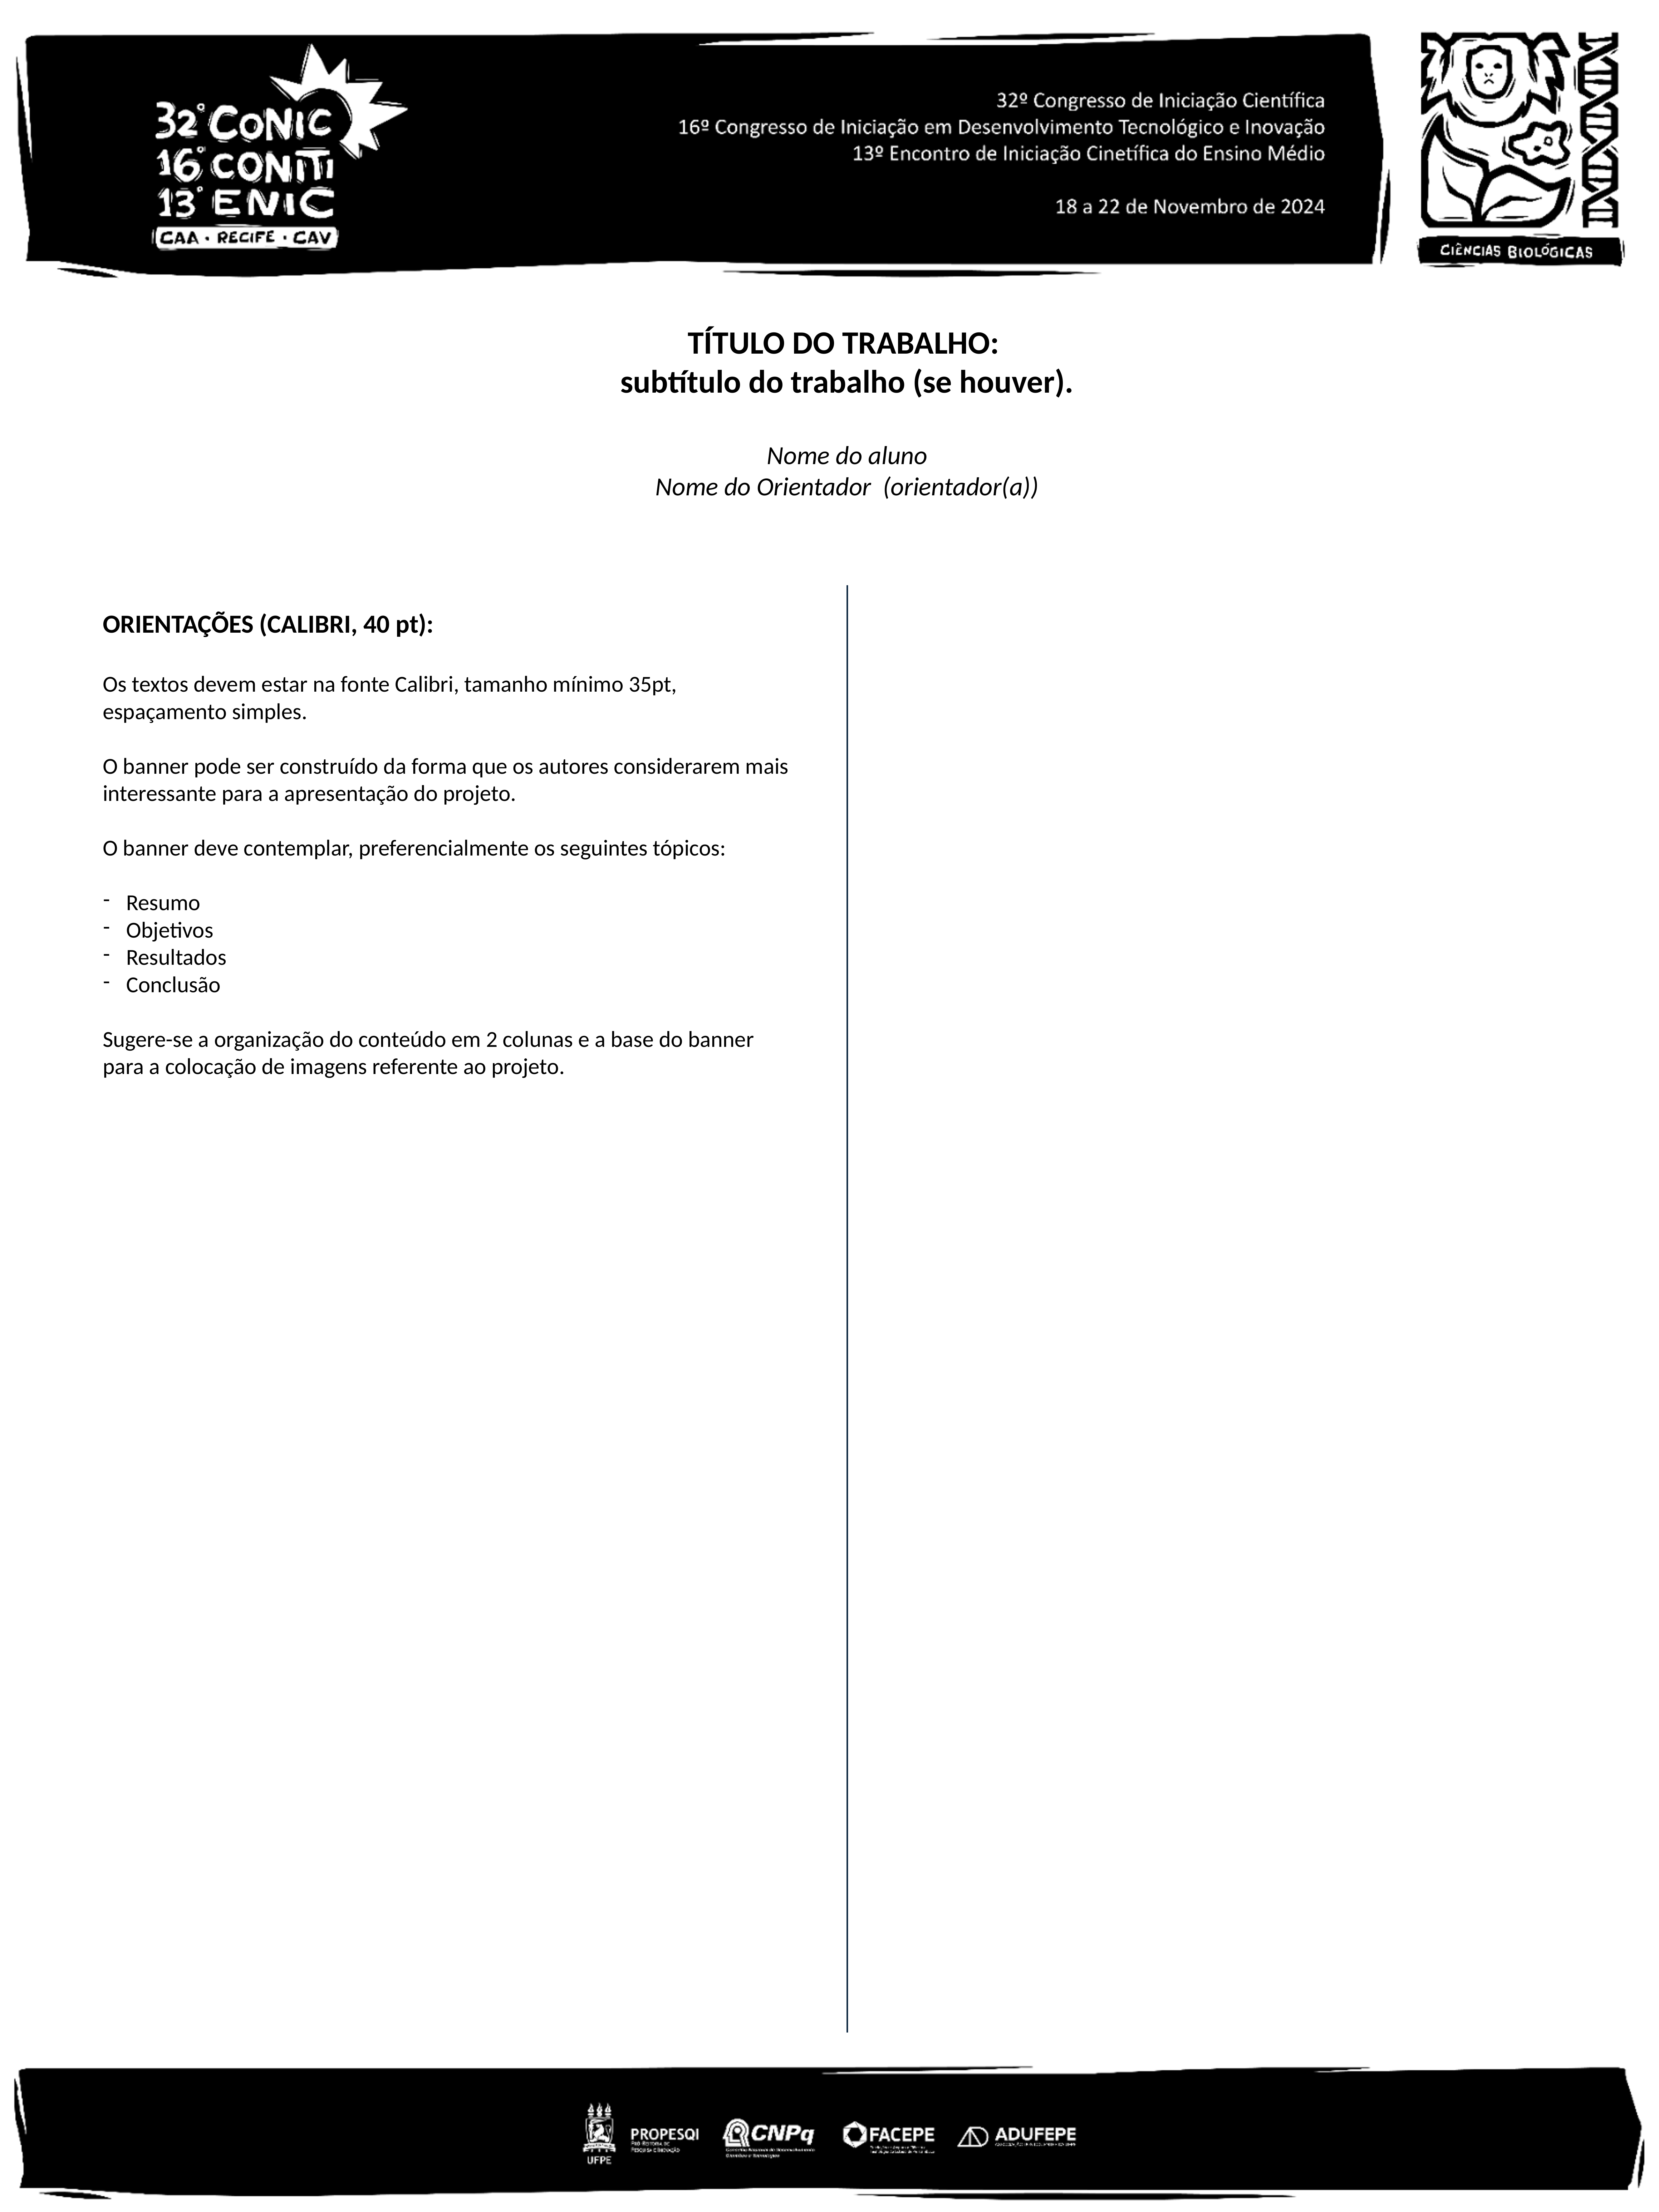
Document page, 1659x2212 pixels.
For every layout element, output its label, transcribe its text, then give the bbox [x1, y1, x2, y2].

text_box TÍTULO DO TRABALHO: subtítulo do trabalho (se houver). Nome do aluno Nome do Orientador (orientador(a)) [291, 316, 1404, 479]
text_box ORIENTAÇÕES (CALIBRI, 40 pt): Os textos devem estar na fonte Calibri, tamanho mínimo 35pt, espaçamento simples. O banner pode ser construído da forma que os autores considerarem mais interessante para a apresentação do projeto. O banner deve contemplar, preferencialmente os seguintes tópicos: Resumo Objetivos Resultados Conclusão Sugere-se a organização do conteúdo em 2 colunas e a base do banner para a colocação de imagens referente ao projeto. [98, 602, 805, 1146]
